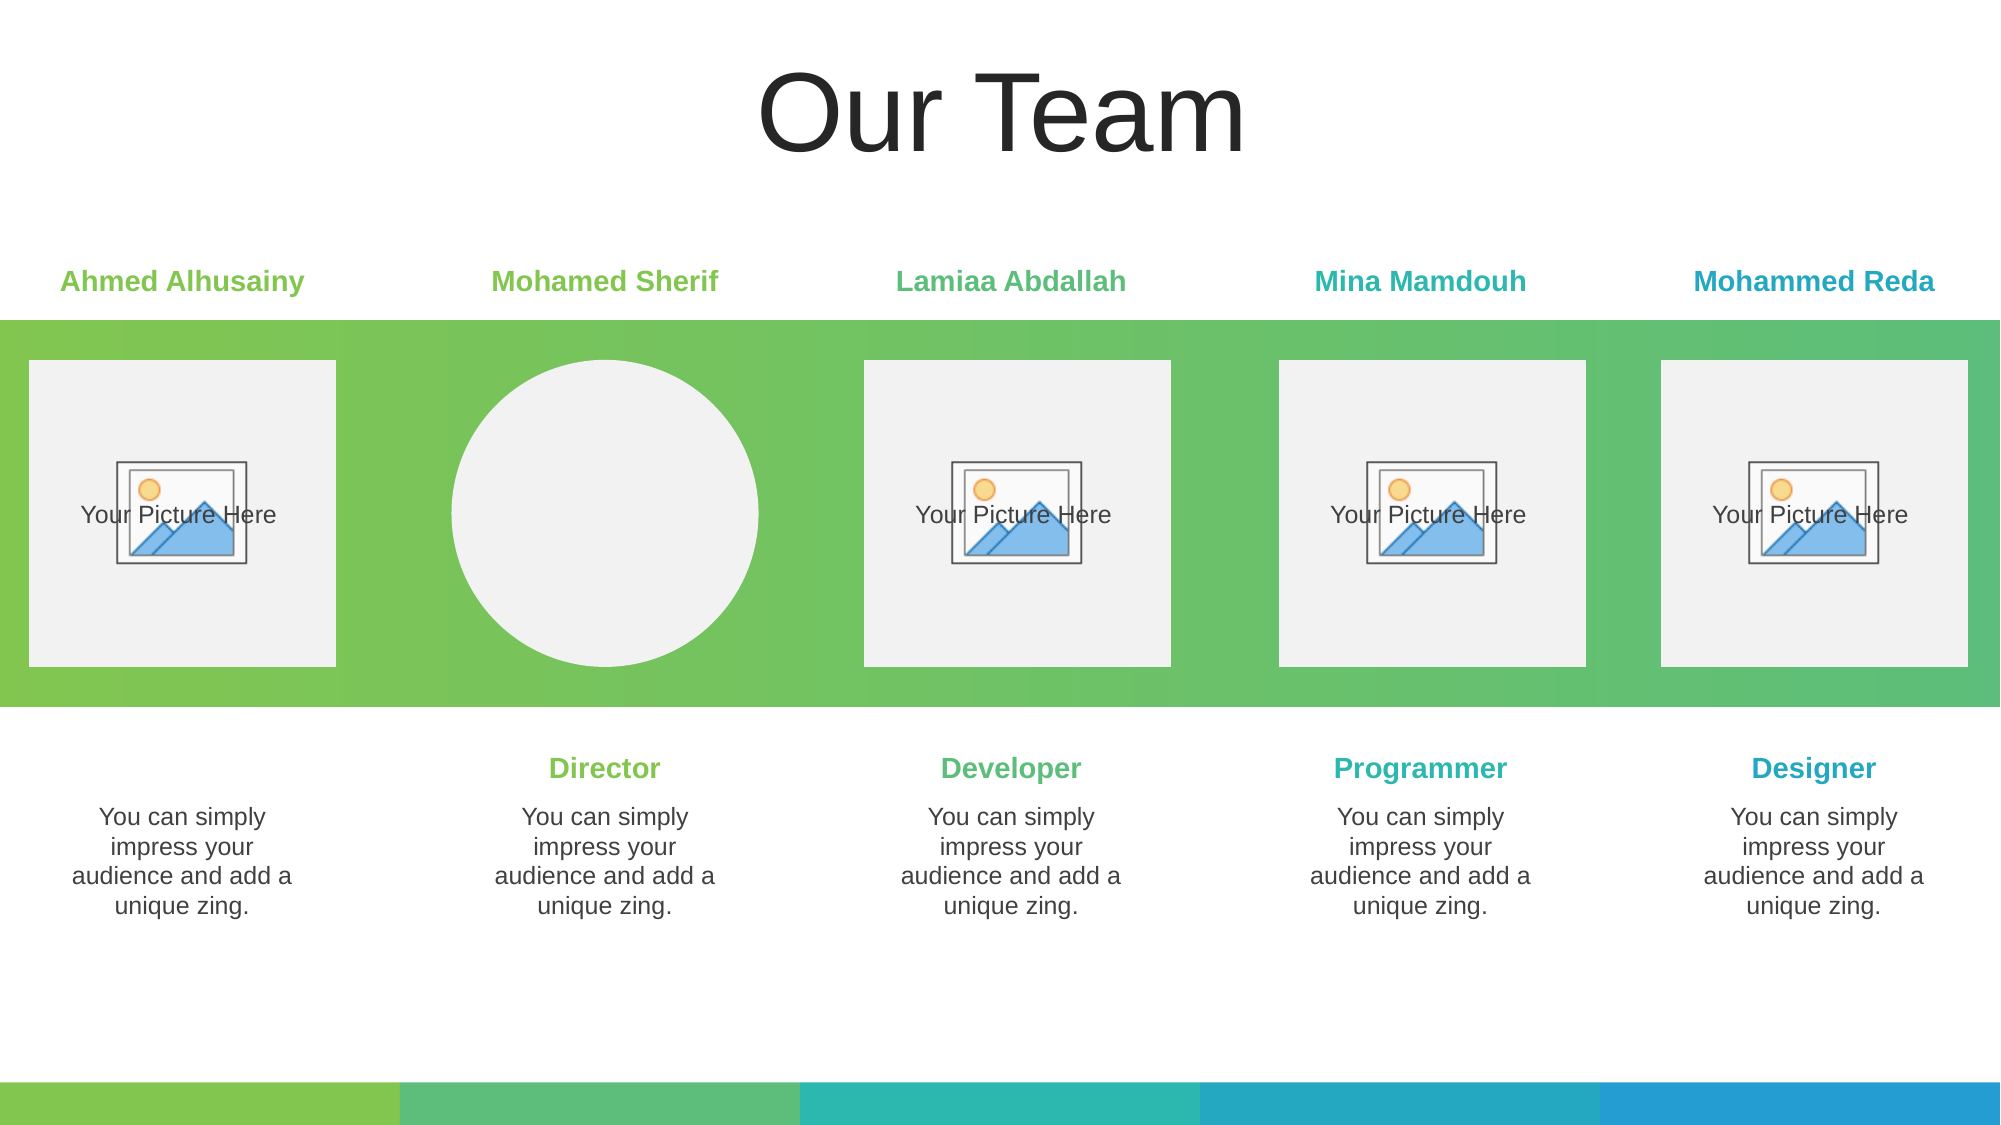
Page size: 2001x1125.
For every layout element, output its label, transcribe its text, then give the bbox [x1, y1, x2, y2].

text_box Mohammed Reda [1676, 254, 1953, 308]
text_box Mohamed Sherif [467, 254, 743, 308]
text_box Ahmed Alhusainy [44, 254, 321, 308]
list Our Team [53, 55, 1952, 175]
text_box Mina Mamdouh [1282, 254, 1559, 308]
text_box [1282, 740, 1559, 929]
text_box [451, 359, 759, 667]
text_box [44, 740, 321, 929]
picture [863, 359, 1171, 667]
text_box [873, 740, 1150, 929]
picture [1660, 359, 1968, 667]
picture [1278, 359, 1586, 667]
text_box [1676, 740, 1953, 929]
picture [28, 359, 336, 667]
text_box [467, 740, 743, 929]
text_box Lamiaa Abdallah [873, 254, 1150, 308]
